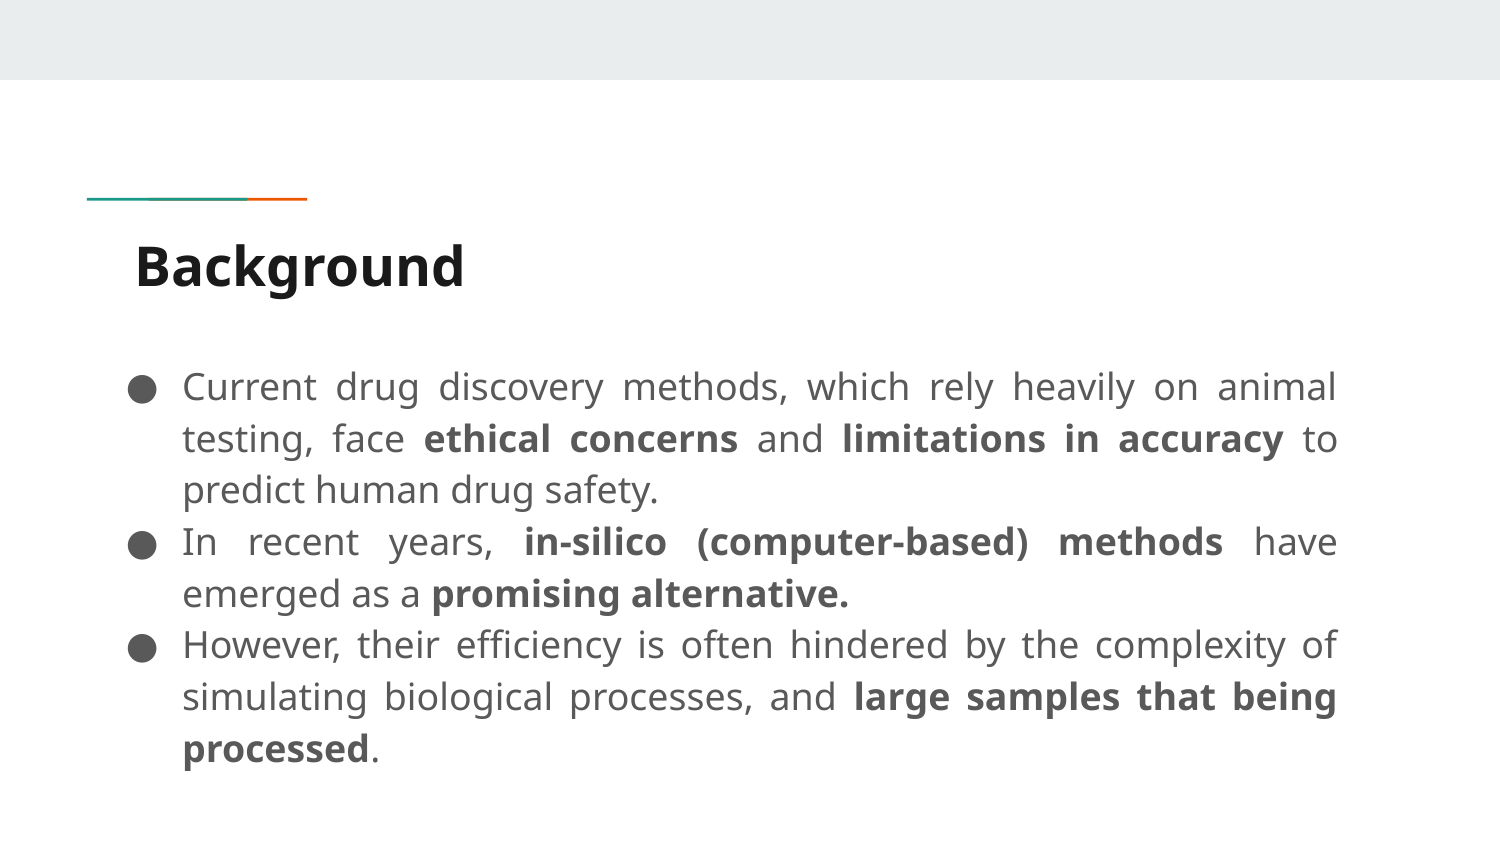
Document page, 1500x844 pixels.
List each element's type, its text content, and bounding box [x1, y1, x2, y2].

title Background [119, 216, 1381, 305]
list Current drug discovery methods, which rely heavily on animal testing, face ethical concerns and limitations in accuracy to predict human drug safety. In recent years, in-silico (computer-based) methods have emerged as a promising alternative. However, their efficiency is often hindered by the complexity of simulating biological processes, and large samples that being processed. [92, 341, 1354, 770]
